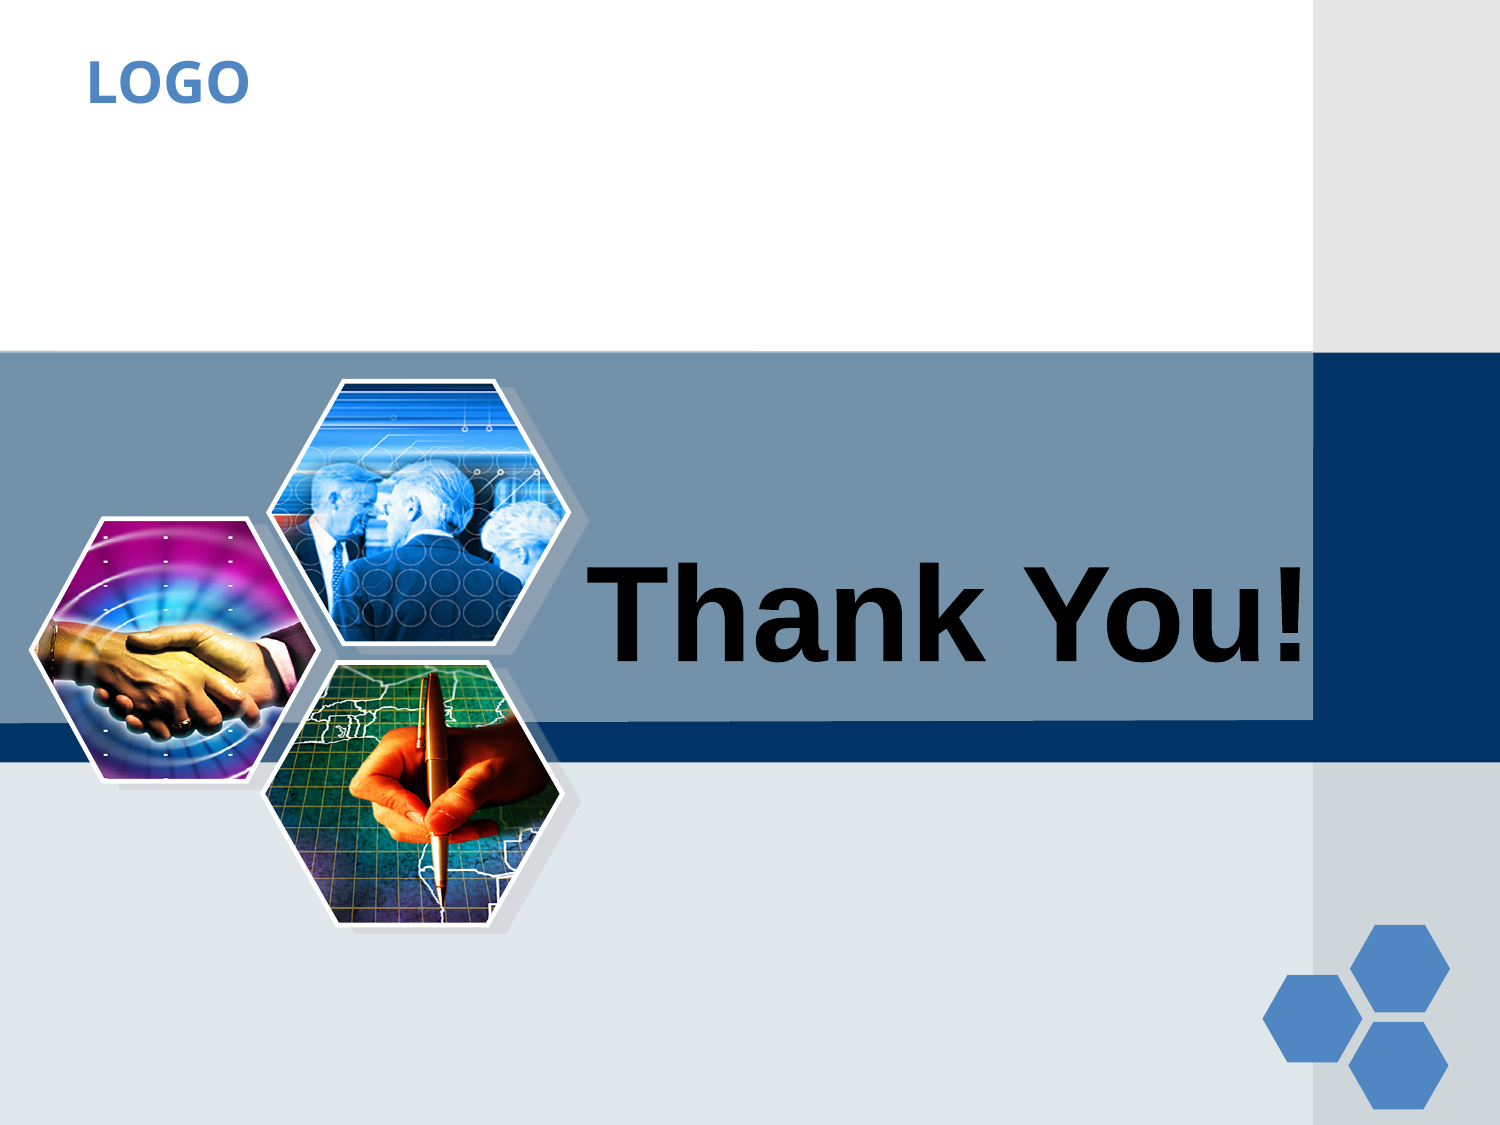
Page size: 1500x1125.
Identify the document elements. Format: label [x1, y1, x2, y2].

picture [272, 384, 565, 641]
picture [266, 665, 559, 922]
picture [35, 522, 315, 778]
